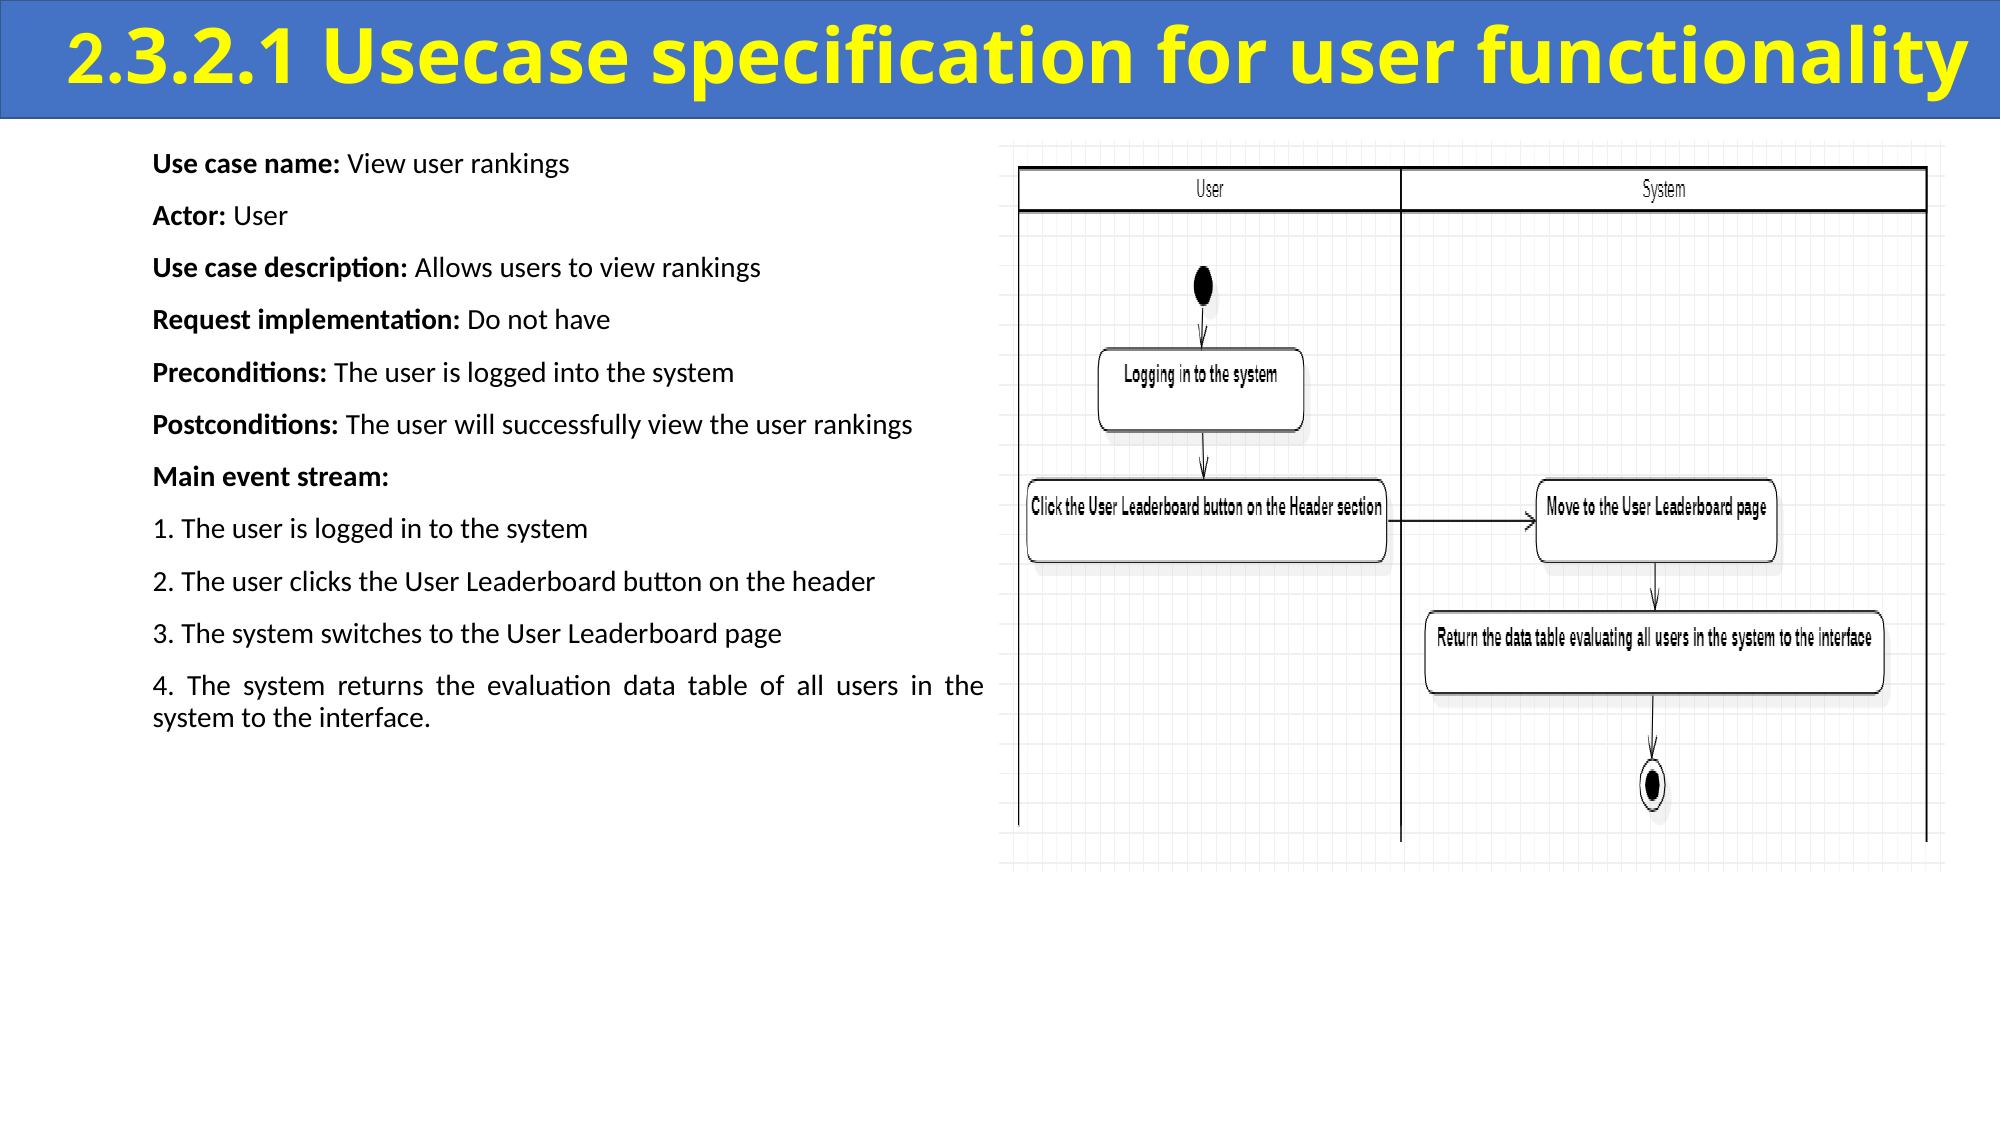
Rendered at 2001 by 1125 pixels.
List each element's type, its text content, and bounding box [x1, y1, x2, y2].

list Use case name: View user rankings Actor: User Use case description: Allows users to view rankings Request implementation: Do not have Preconditions: The user is logged into the system Postconditions: The user will successfully view the user rankings Main event stream: 1. The user is logged in to the system 2. The user clicks the User Leaderboard button on the header 3. The system switches to the User Leaderboard page 4. The system returns the evaluation data table of all users in the system to the interface. [137, 140, 1000, 1123]
text_box 2.3.2.1 Usecase specification for user functionality [0, 0, 2000, 118]
picture [999, 140, 1945, 872]
